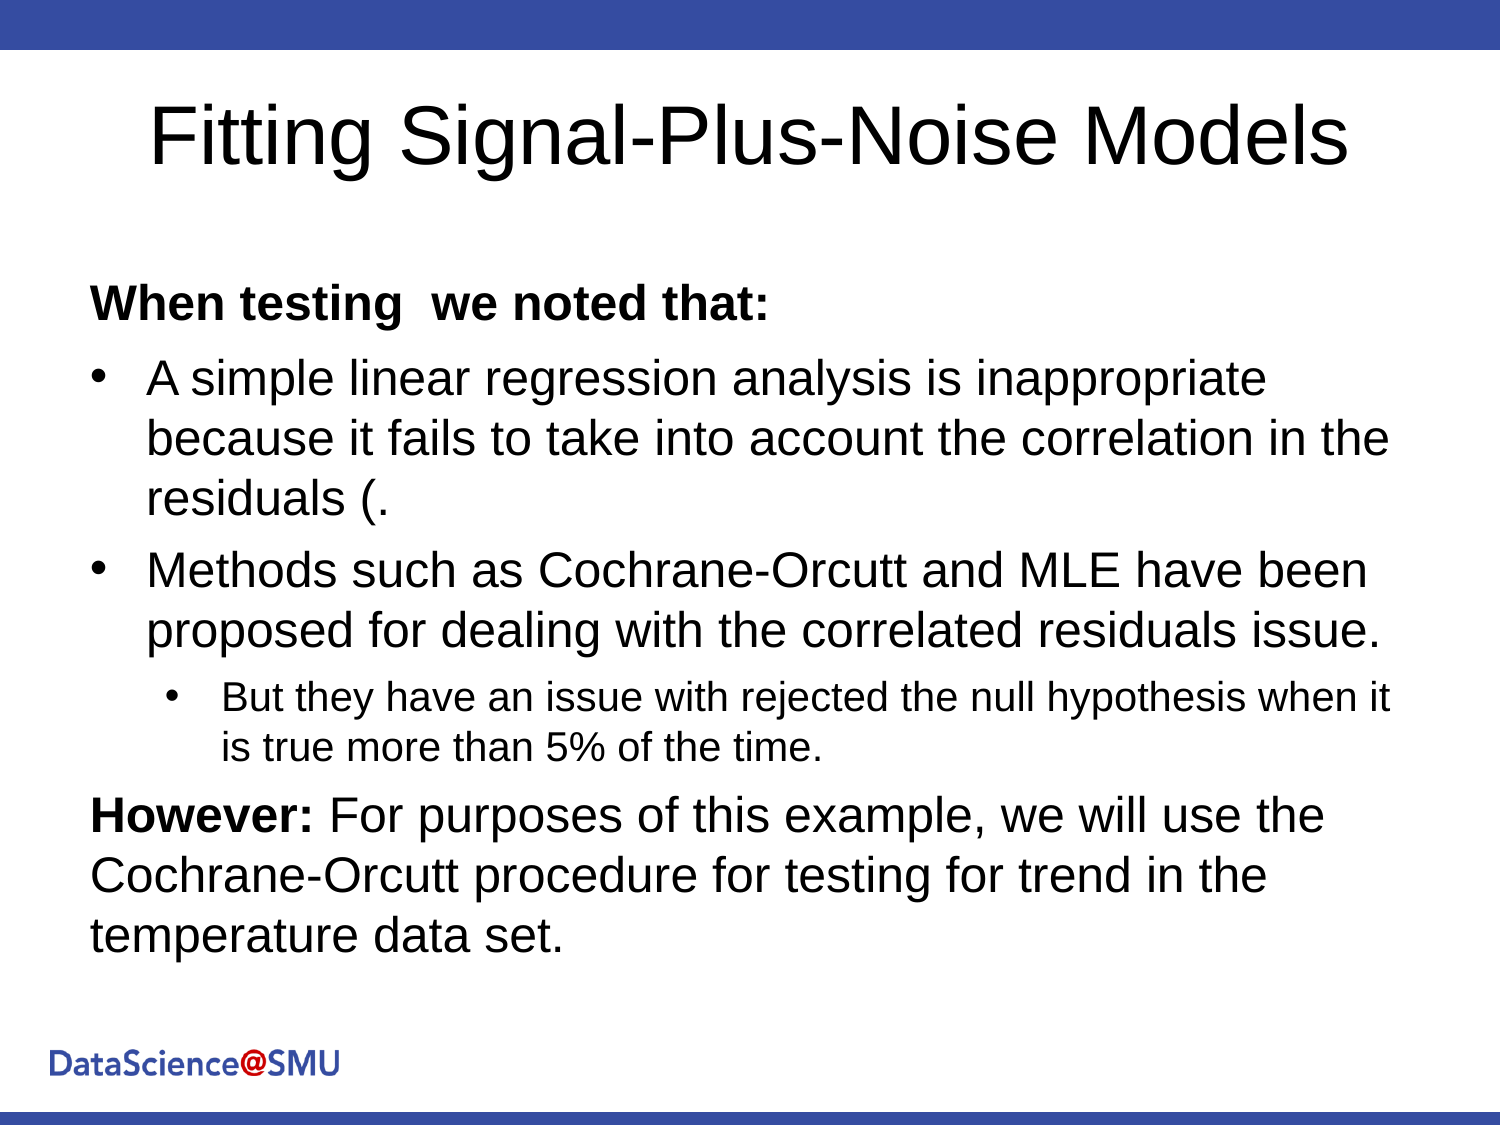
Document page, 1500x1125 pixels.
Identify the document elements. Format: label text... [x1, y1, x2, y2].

text_box However: For purposes of this example, we will use the Cochrane-Orcutt procedure for testing for trend in the temperature data set. [74, 775, 1425, 980]
picture [50, 1049, 339, 1076]
title Fitting Signal-Plus-Noise Models [75, 37, 1425, 225]
